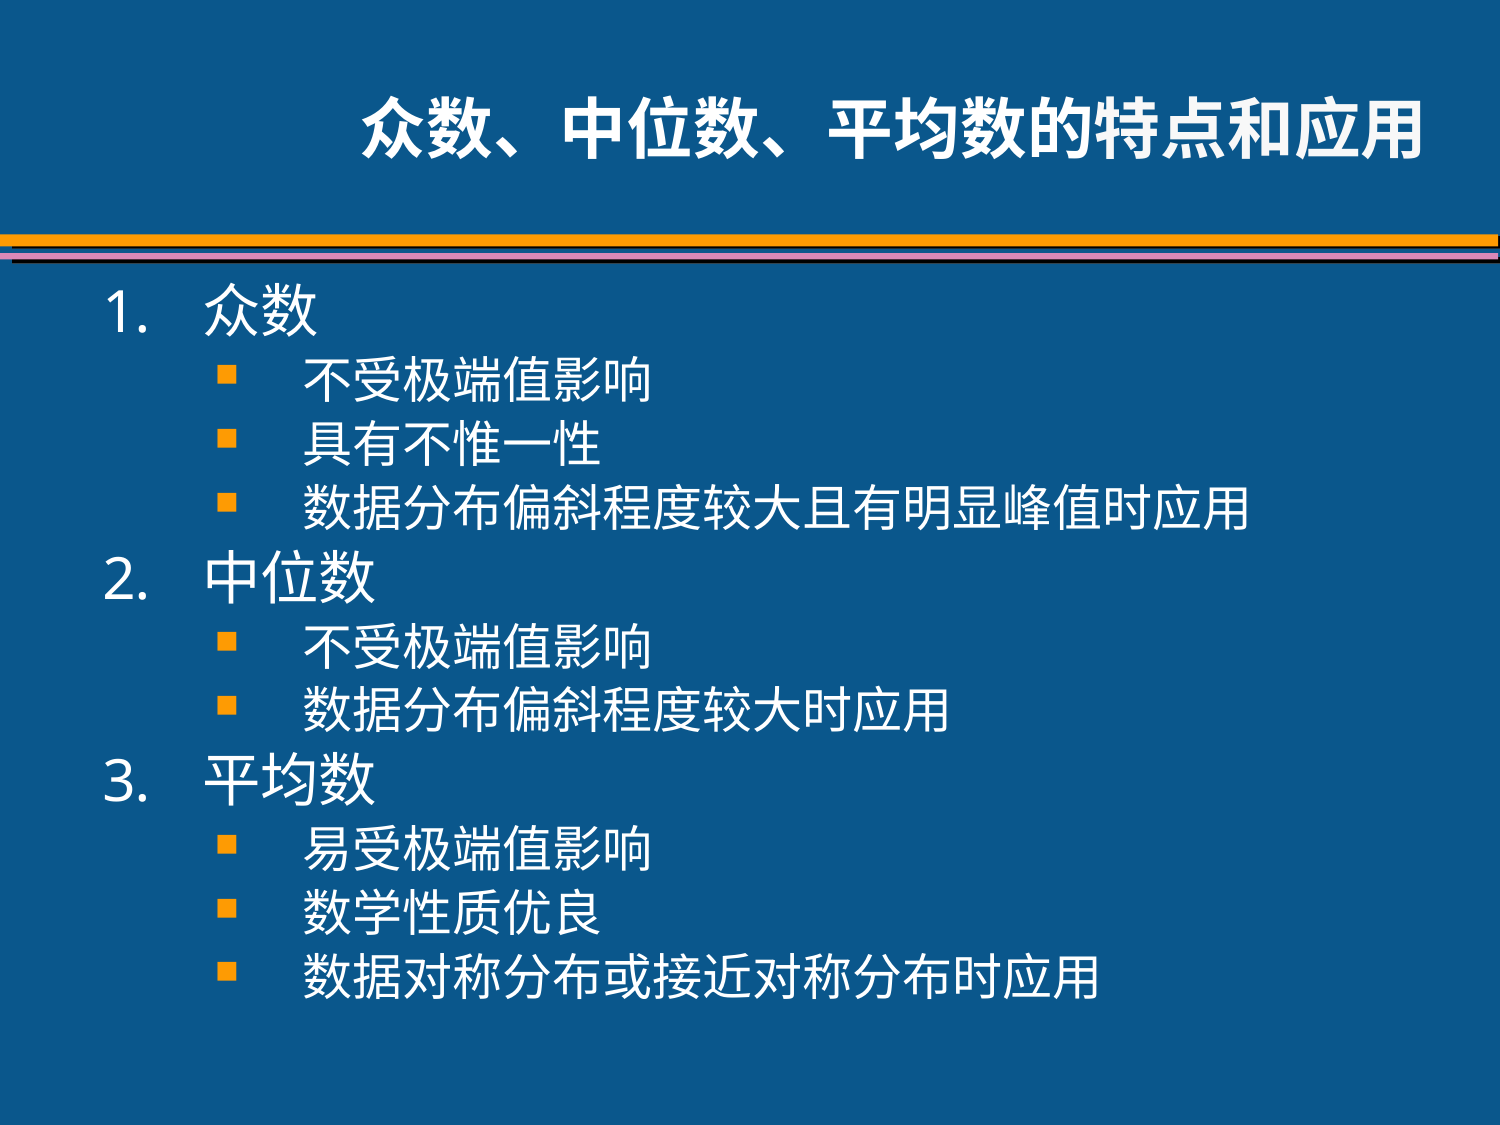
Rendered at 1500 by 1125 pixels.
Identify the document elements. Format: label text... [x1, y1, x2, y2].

title 众数、中位数、平均数的特点和应用 [312, 37, 1475, 225]
list 众数 不受极端值影响 具有不惟一性 数据分布偏斜程度较大且有明显峰值时应用 中位数 不受极端值影响 数据分布偏斜程度较大时应用 平均数 易受极端值影响 数学性质优良 数据对称分布或接近对称分布时应用 [87, 275, 1438, 1025]
